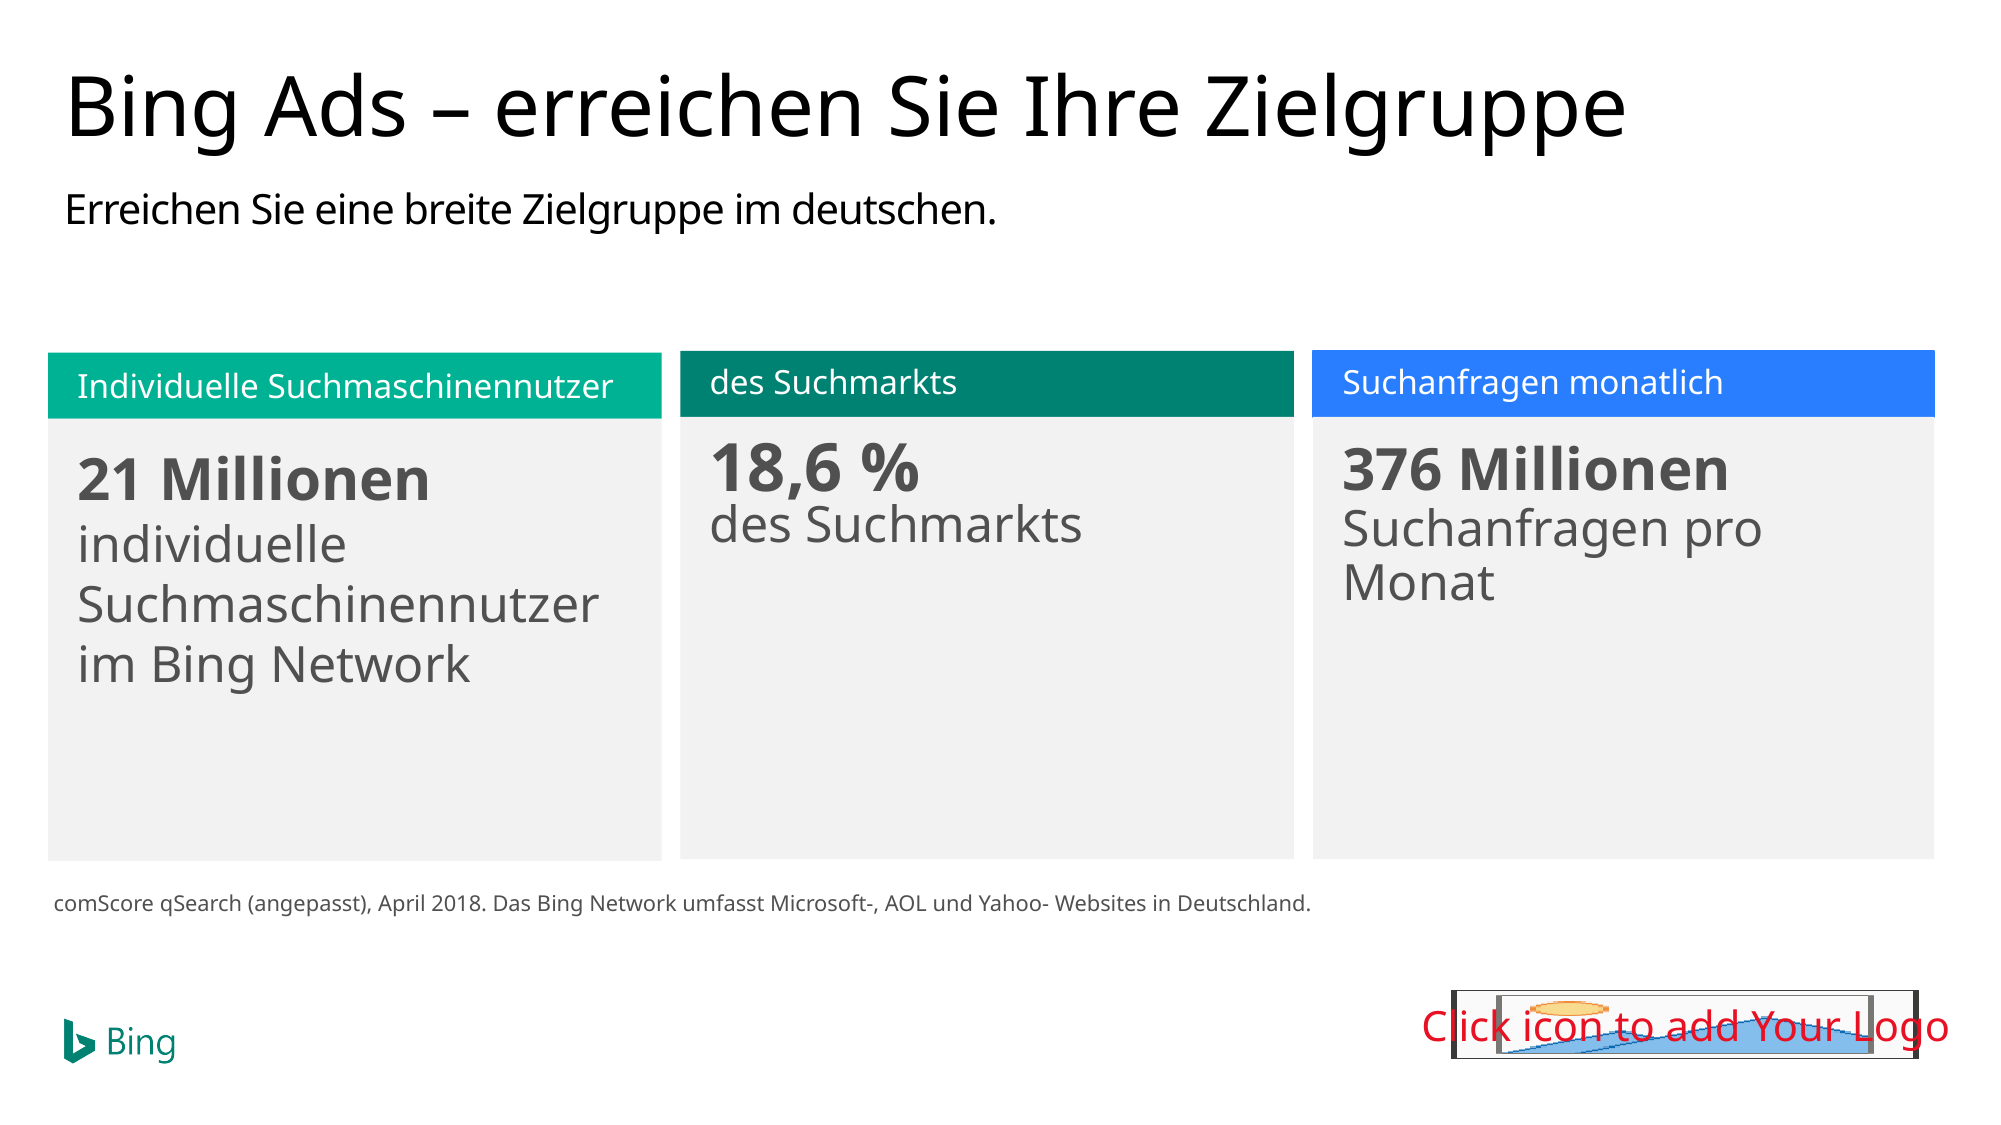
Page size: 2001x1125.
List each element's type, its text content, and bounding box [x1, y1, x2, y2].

picture [45, 999, 199, 1083]
list Bing Ads – erreichen Sie Ihre Zielgruppe [64, 64, 1696, 147]
text_box des Suchmarkts [679, 350, 1295, 416]
text_box 21 Millionen individuelle Suchmaschinennutzer im Bing Network [47, 418, 663, 862]
text_box comScore qSearch (angepasst), April 2018. Das Bing Network umfasst Microsoft-, AOL und Yahoo- Websites in Deutschland. [53, 889, 1728, 960]
text_box Suchanfragen monatlich [1312, 350, 1935, 416]
text_box Individuelle Suchmaschinennutzer [47, 352, 662, 418]
picture [1435, 987, 1937, 1063]
list Erreichen Sie eine breite Zielgruppe im deutschen. [64, 189, 1349, 276]
text_box 18,6 % des Suchmarkts [679, 416, 1295, 860]
text_box 376 Millionen Suchanfragen pro Monat [1312, 416, 1935, 860]
